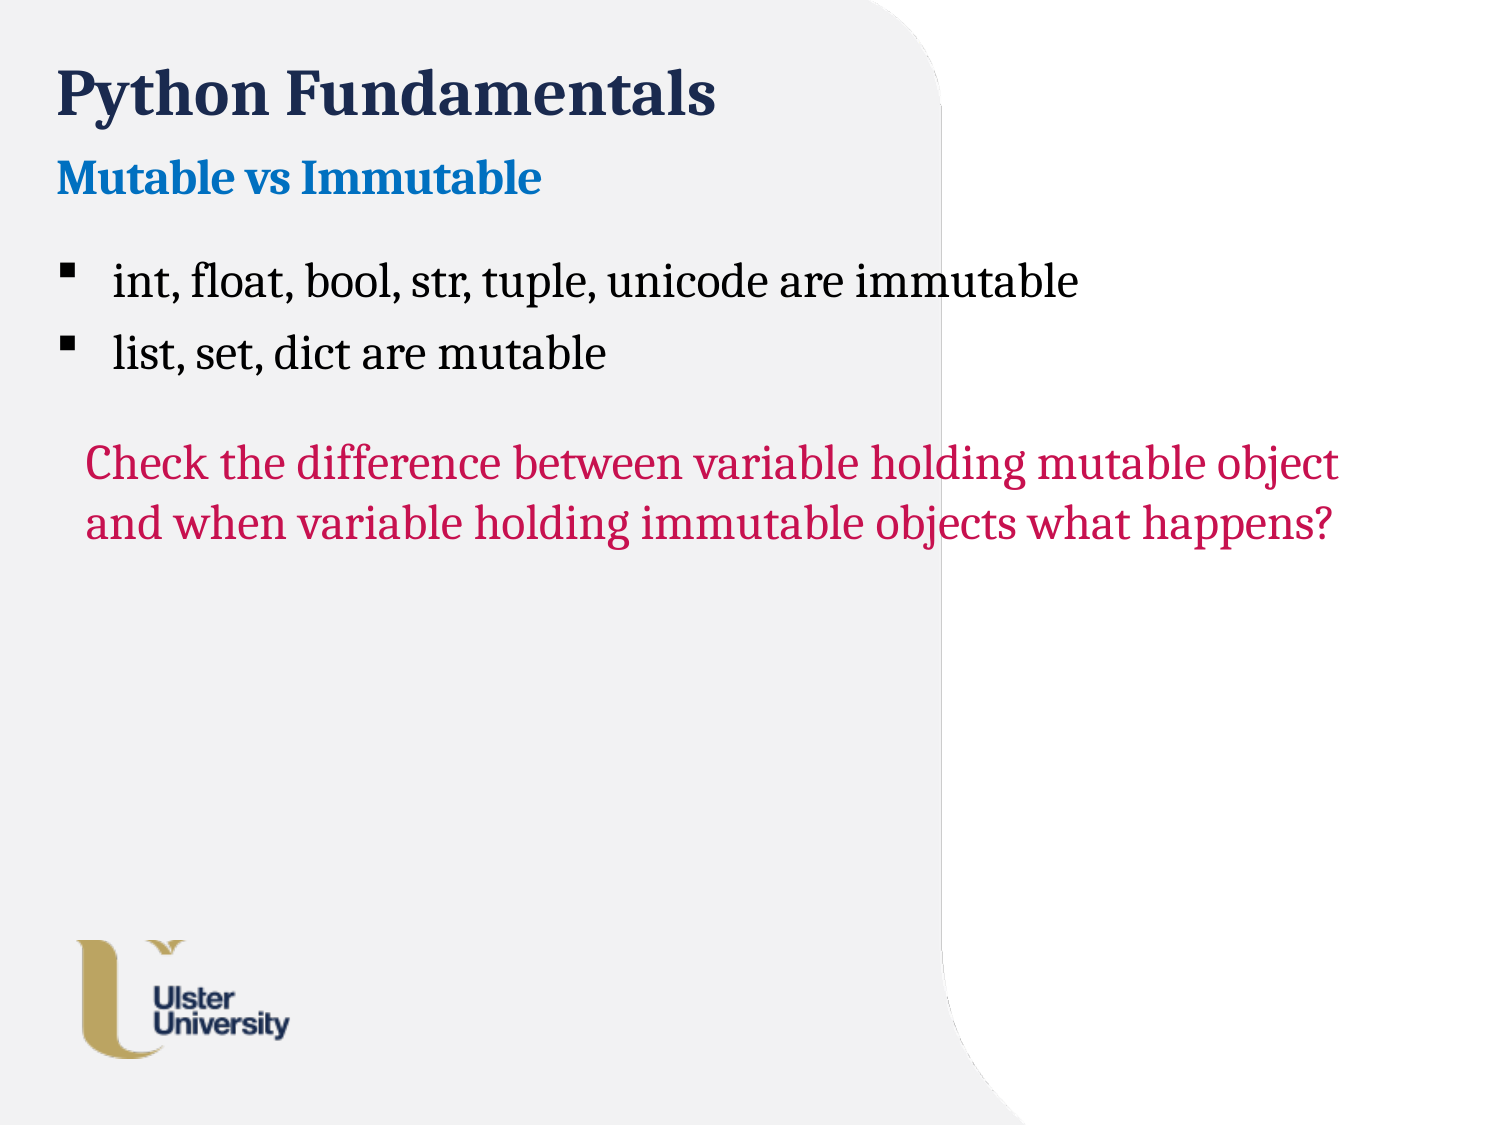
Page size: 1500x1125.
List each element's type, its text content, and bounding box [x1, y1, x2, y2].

text_box Mutable vs Immutable [41, 136, 816, 212]
text_box int, float, bool, str, tuple, unicode are immutable list, set, dict are mutable [41, 239, 1471, 387]
title Python Fundamentals [41, 42, 1390, 135]
picture [0, 0, 1026, 1125]
list Check the difference between variable holding mutable object and when variable holding immutable objects what happens? [70, 422, 1430, 574]
